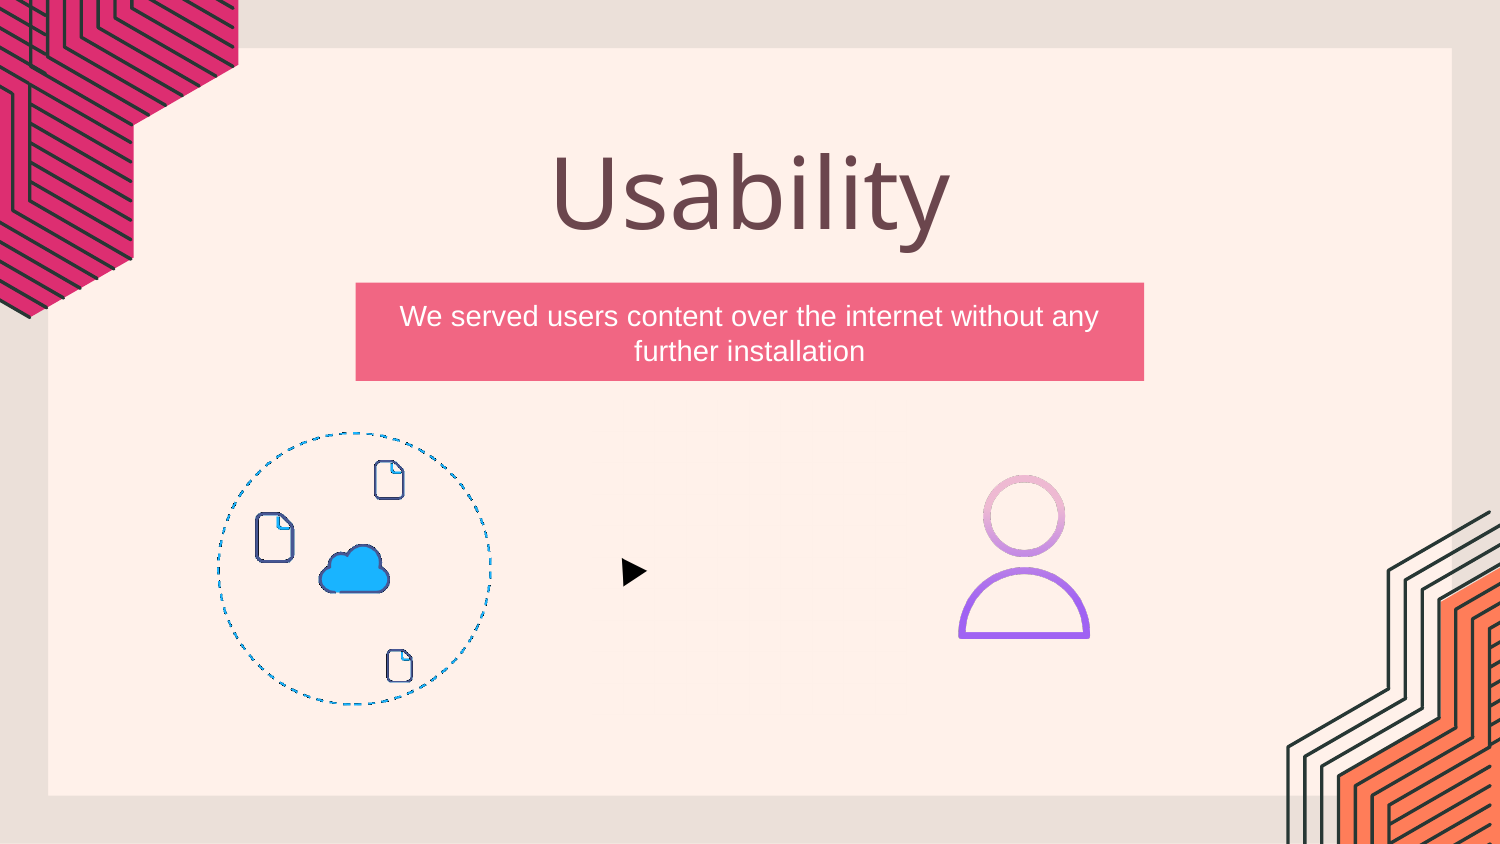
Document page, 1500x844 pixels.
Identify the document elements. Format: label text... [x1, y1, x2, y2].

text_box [0, 0, 239, 320]
picture [942, 475, 1106, 640]
text_box We served users content over the internet without any further installation [355, 282, 1145, 381]
title Usability [419, 92, 1081, 282]
picture [592, 400, 908, 715]
picture [183, 400, 516, 729]
